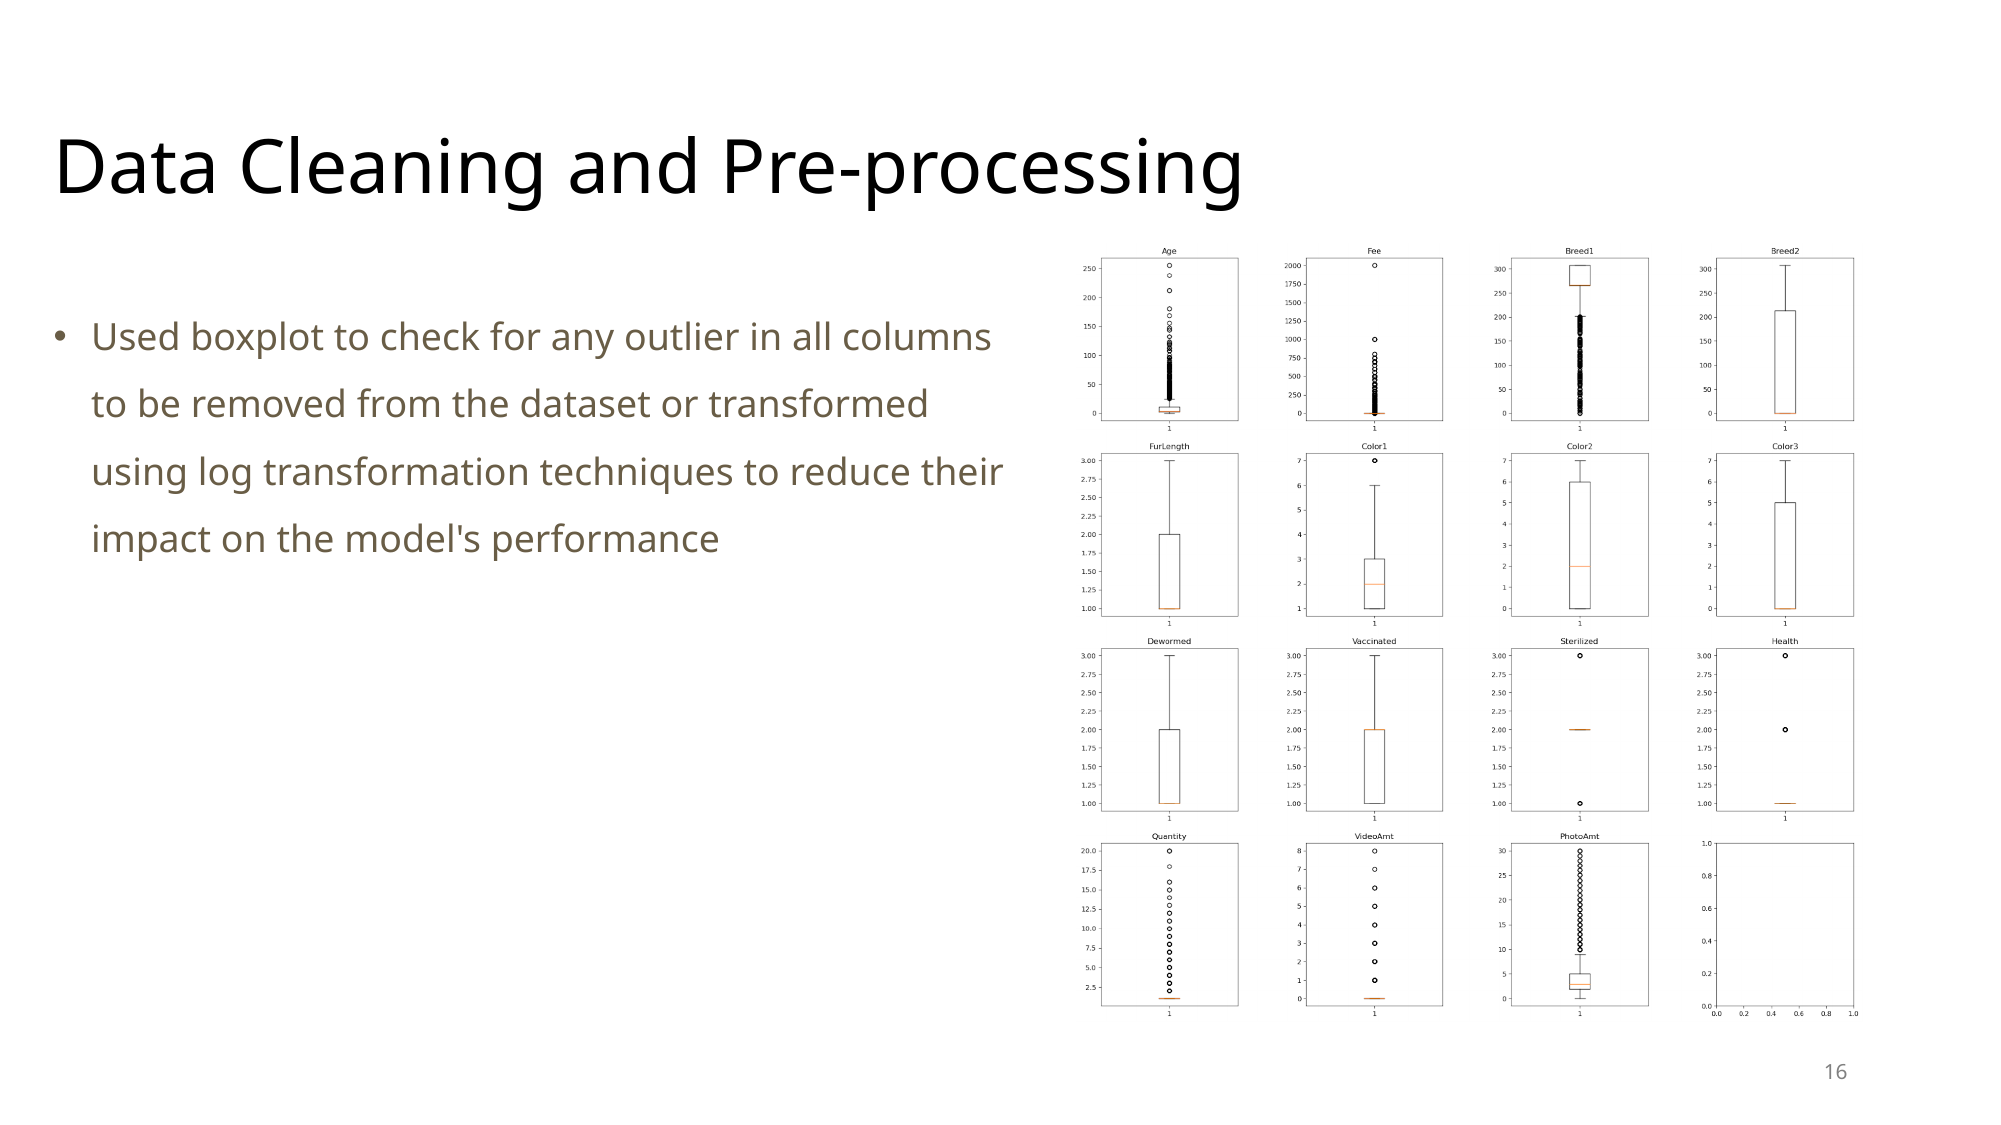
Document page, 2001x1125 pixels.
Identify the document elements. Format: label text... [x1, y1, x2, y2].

picture [1076, 243, 1863, 1022]
list Used boxplot to check for any outlier in all columns to be removed from the dataset or transformed using log transformation techniques to reduce their impact on the model's performance [38, 282, 1020, 842]
slide_number 16 [1412, 1042, 1863, 1103]
title Data Cleaning and Pre-processing [38, 117, 1764, 223]
